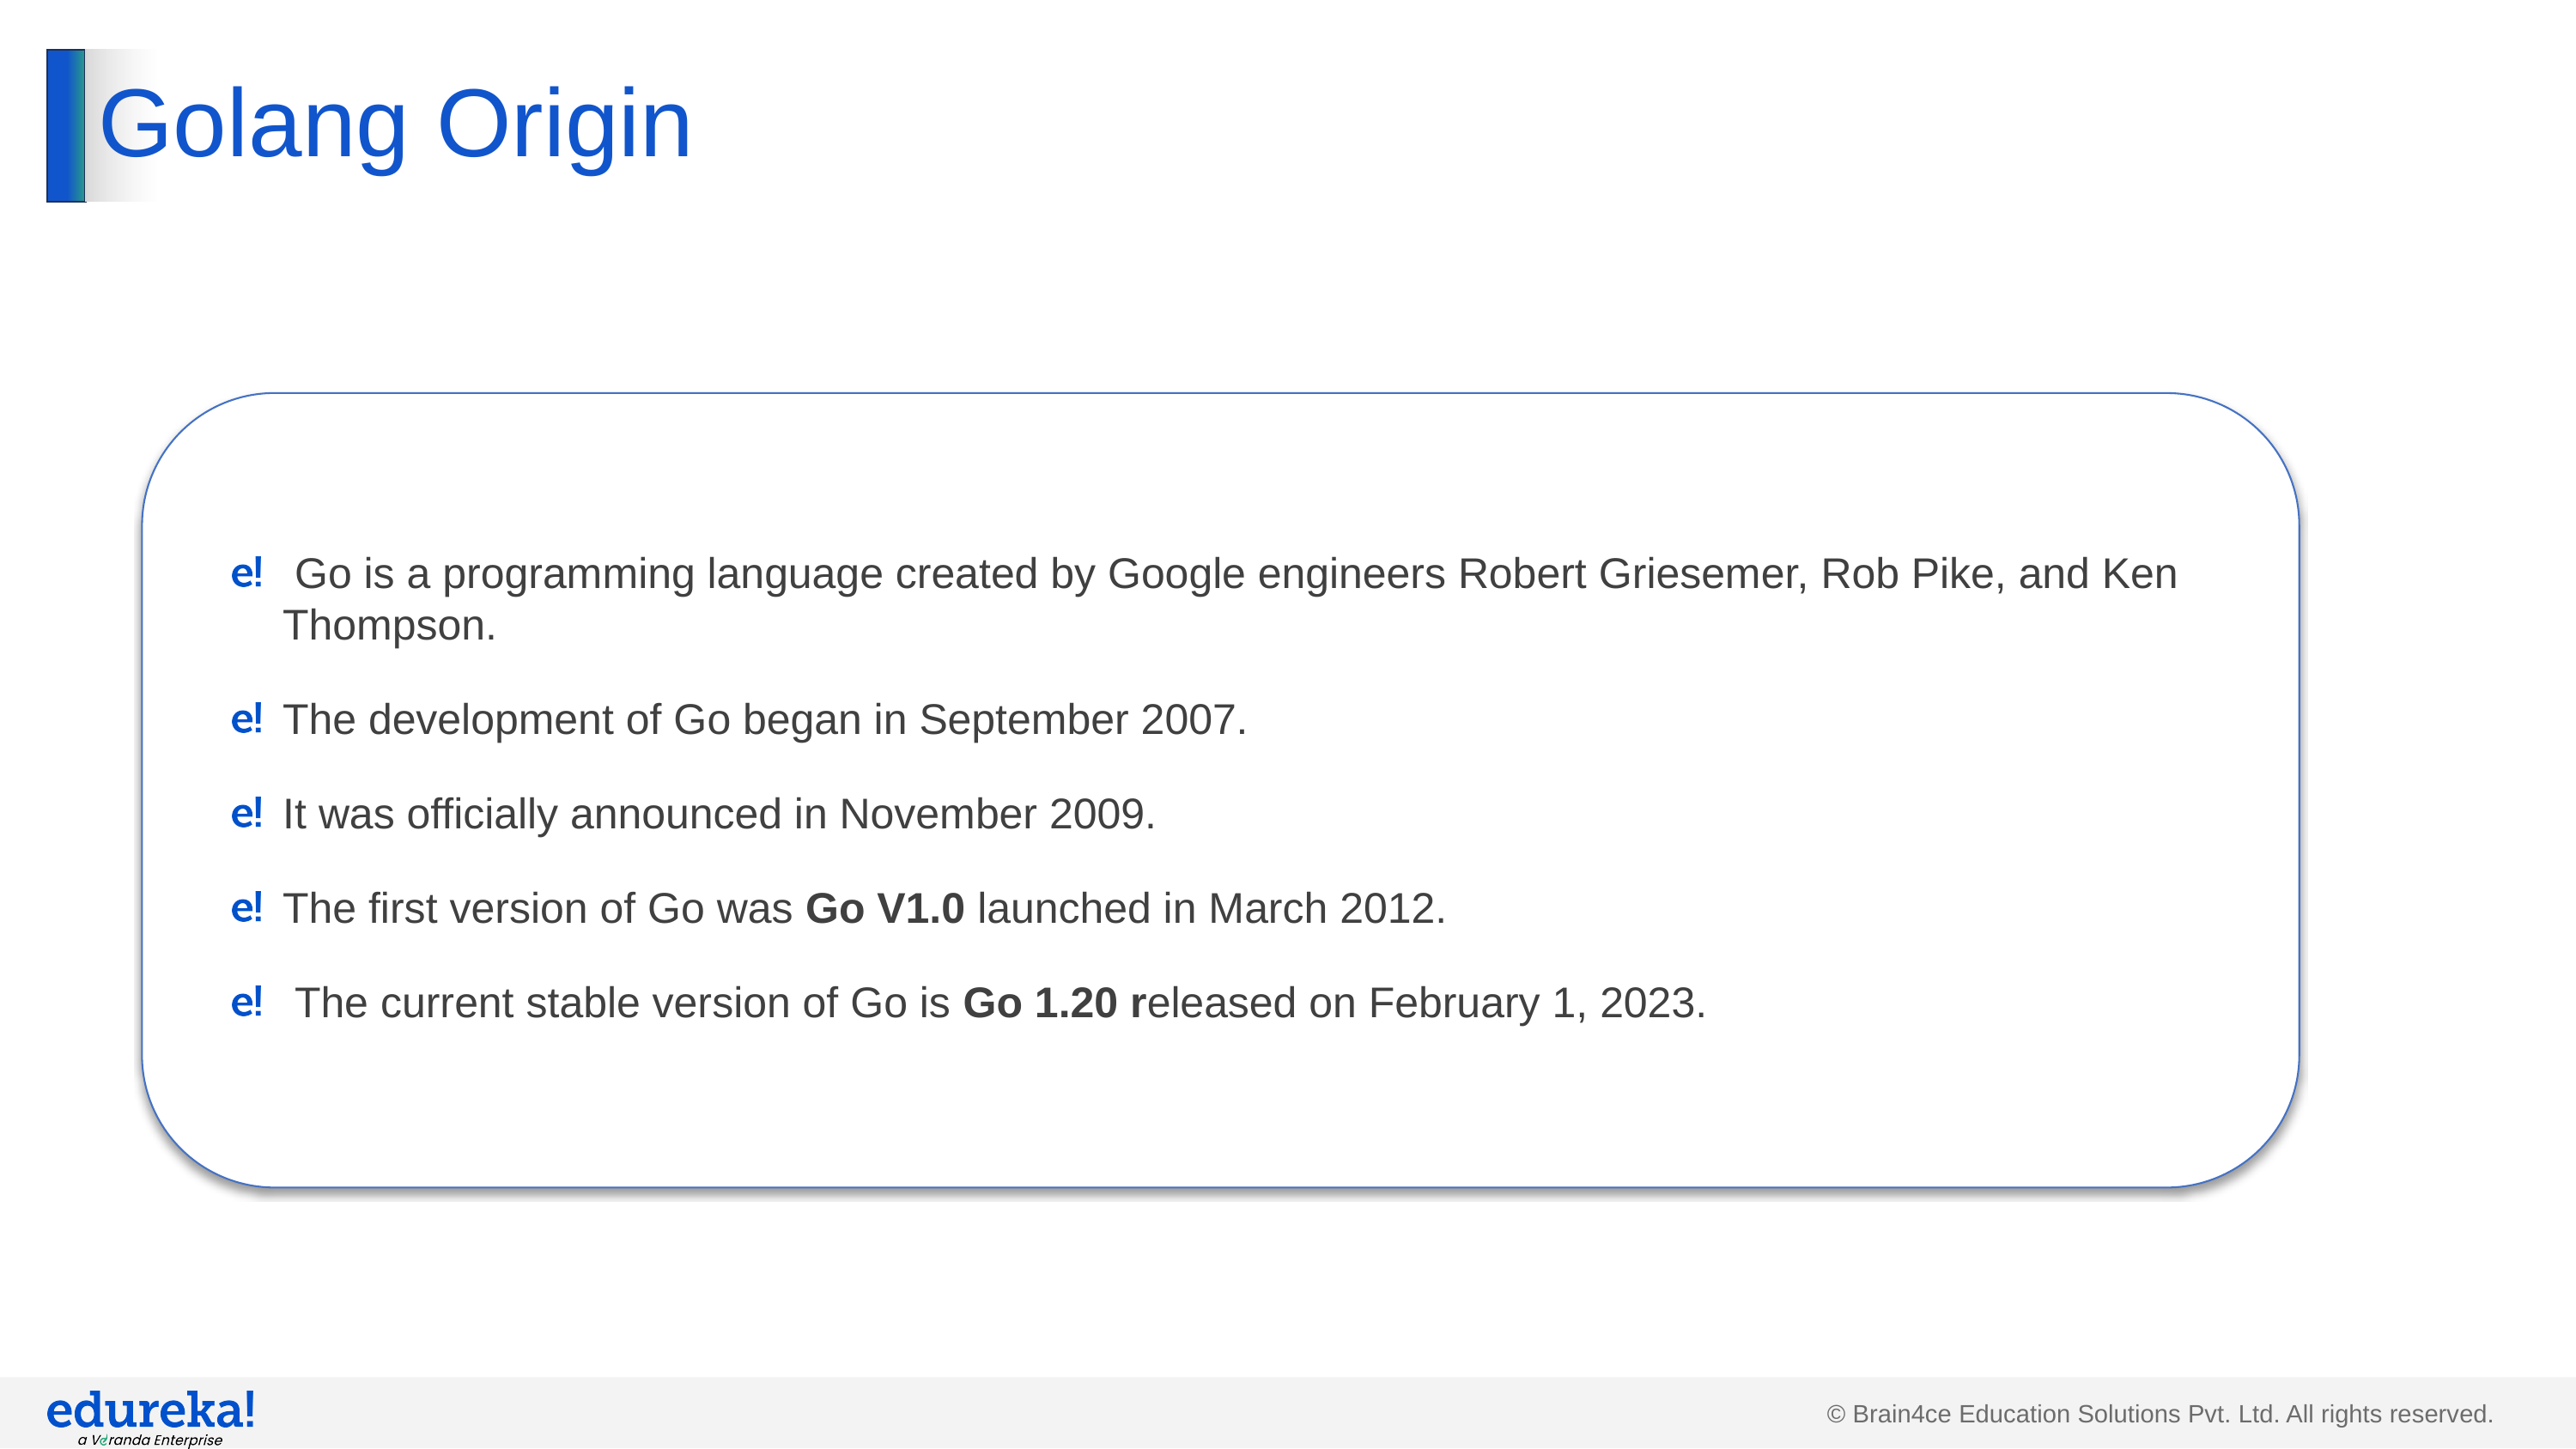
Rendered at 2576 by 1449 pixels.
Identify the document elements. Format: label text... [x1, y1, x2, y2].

title Golang Origin [85, 49, 2491, 202]
picture [47, 1391, 253, 1449]
text_box Go is a programming language created by Google engineers Robert Griesemer, Rob Pike, and Ken Thompson. The development of Go began in September 2007. It was officially announced in November 2009. The first version of Go was Go V1.0 launched in March 2012. The current stable version of Go is Go 1.20 released on February 1, 2023. [142, 392, 2300, 1188]
picture [232, 797, 261, 828]
picture [232, 556, 261, 587]
picture [232, 985, 261, 1016]
picture [232, 891, 261, 922]
picture [232, 702, 261, 733]
